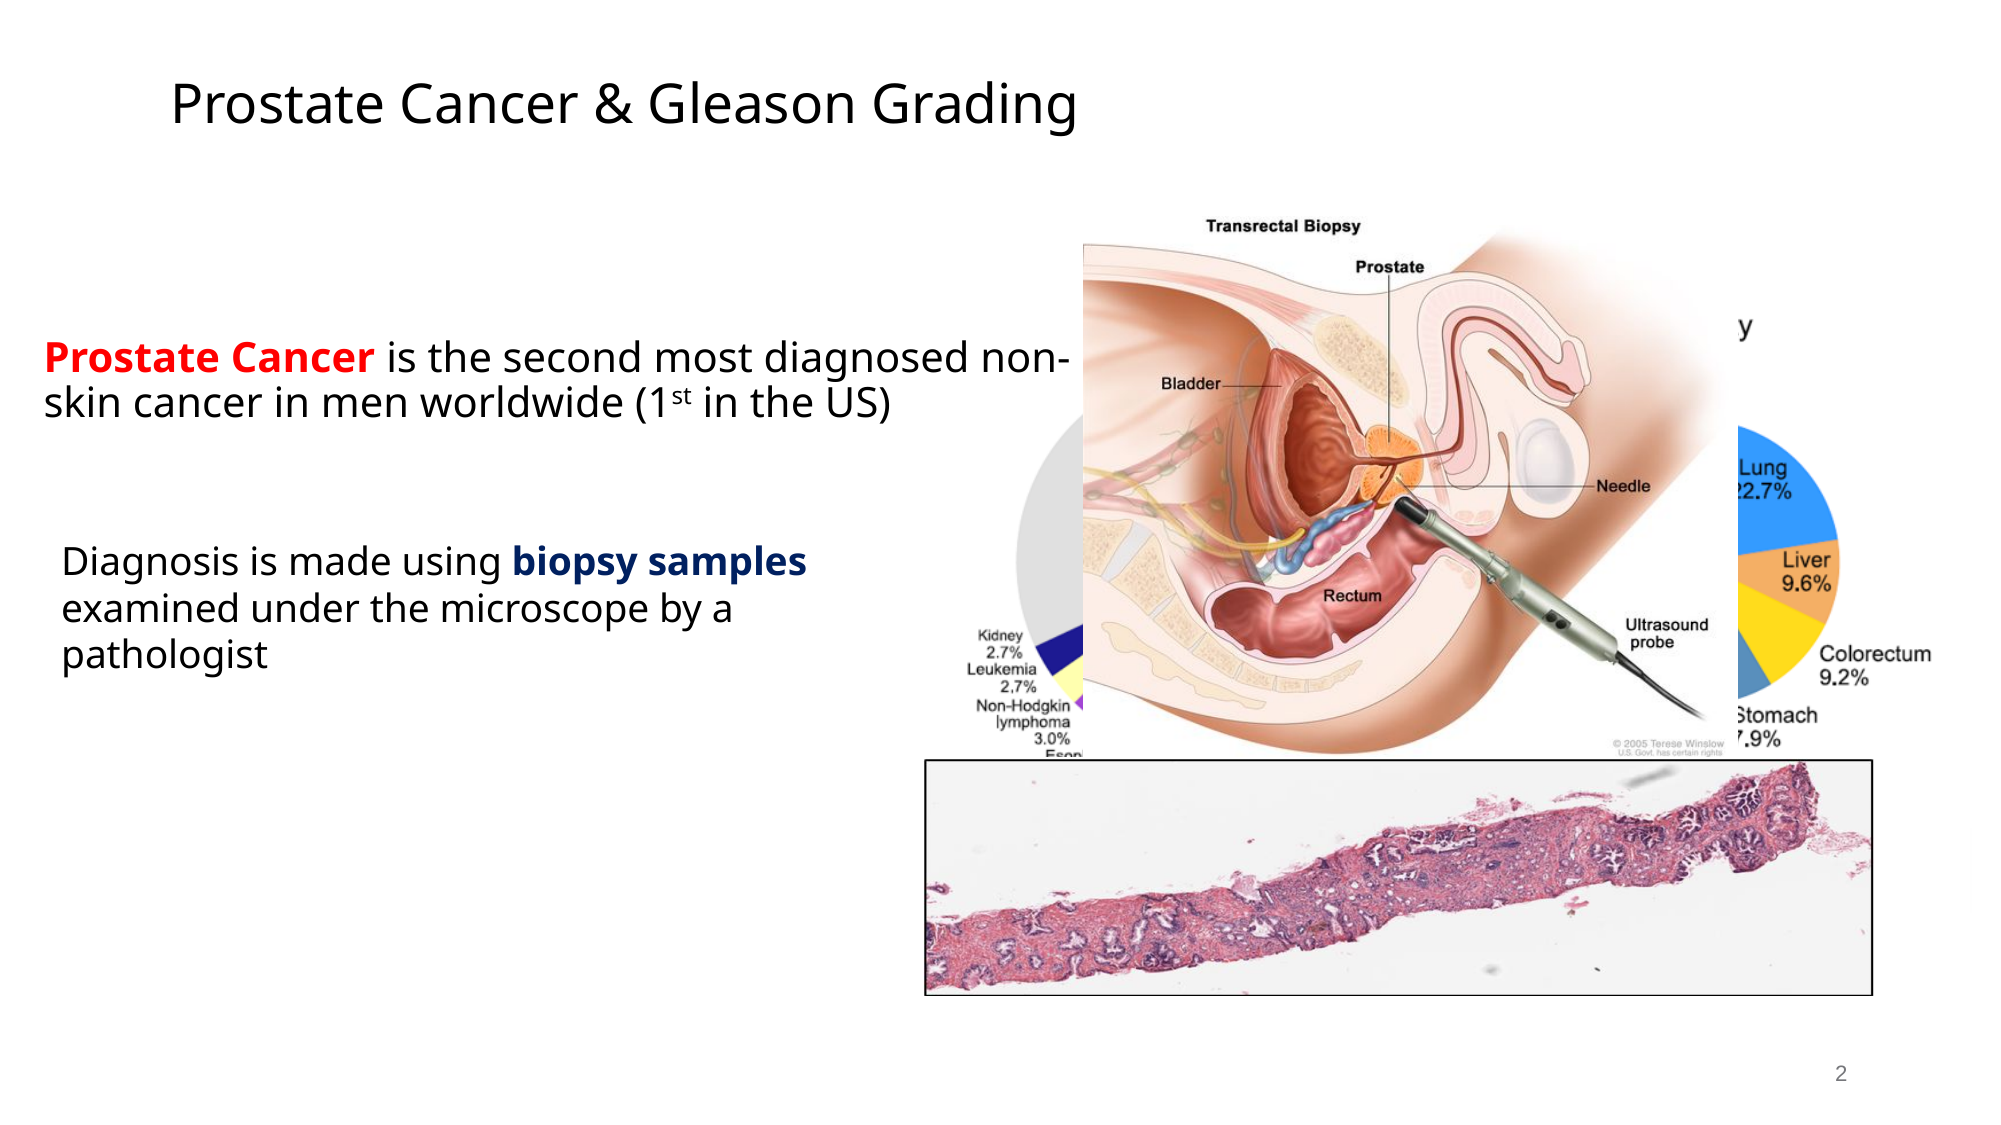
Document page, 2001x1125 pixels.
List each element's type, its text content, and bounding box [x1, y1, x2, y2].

picture [915, 206, 1972, 996]
text_box Diagnosis is made using biopsy samples examined under the microscope by a pathologist [46, 529, 917, 684]
list Prostate Cancer is the second most diagnosed non-skin cancer in men worldwide (1st in the US) [28, 328, 917, 461]
slide_number 2 [1412, 1042, 1863, 1103]
title Prostate Cancer & Gleason Grading [155, 60, 1104, 151]
